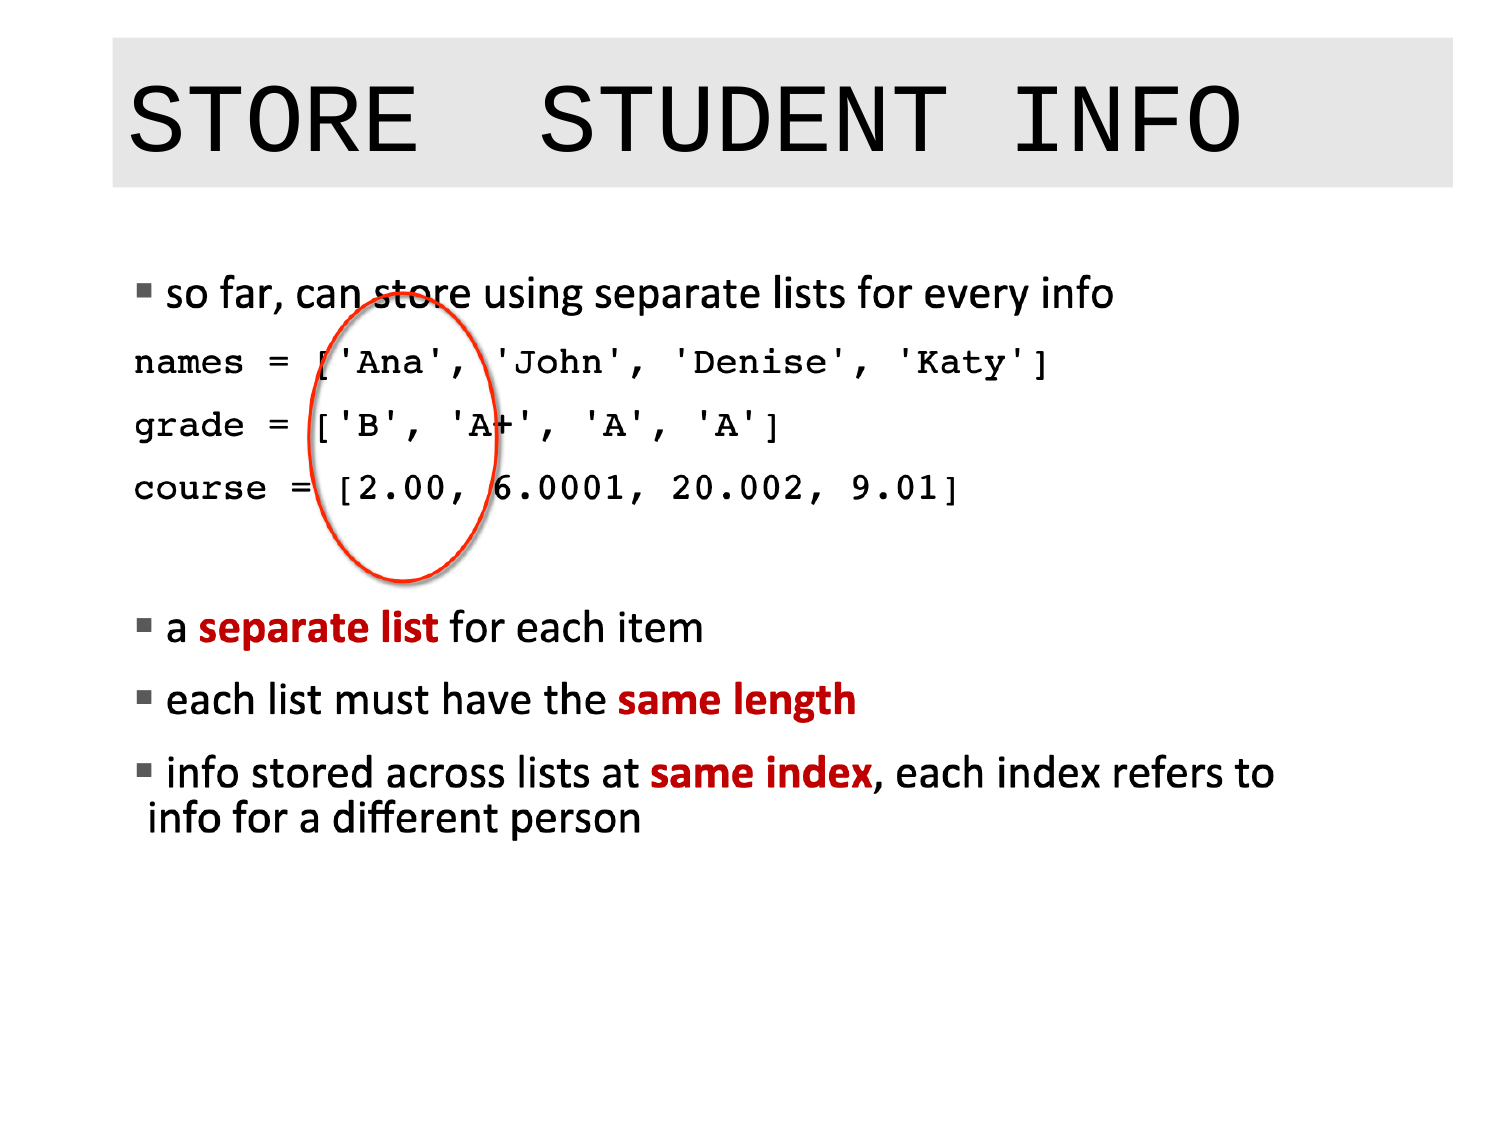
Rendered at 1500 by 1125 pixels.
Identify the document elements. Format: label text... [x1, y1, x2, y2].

picture [24, 258, 1476, 957]
title STORE STUDENT INFO [112, 37, 1453, 188]
